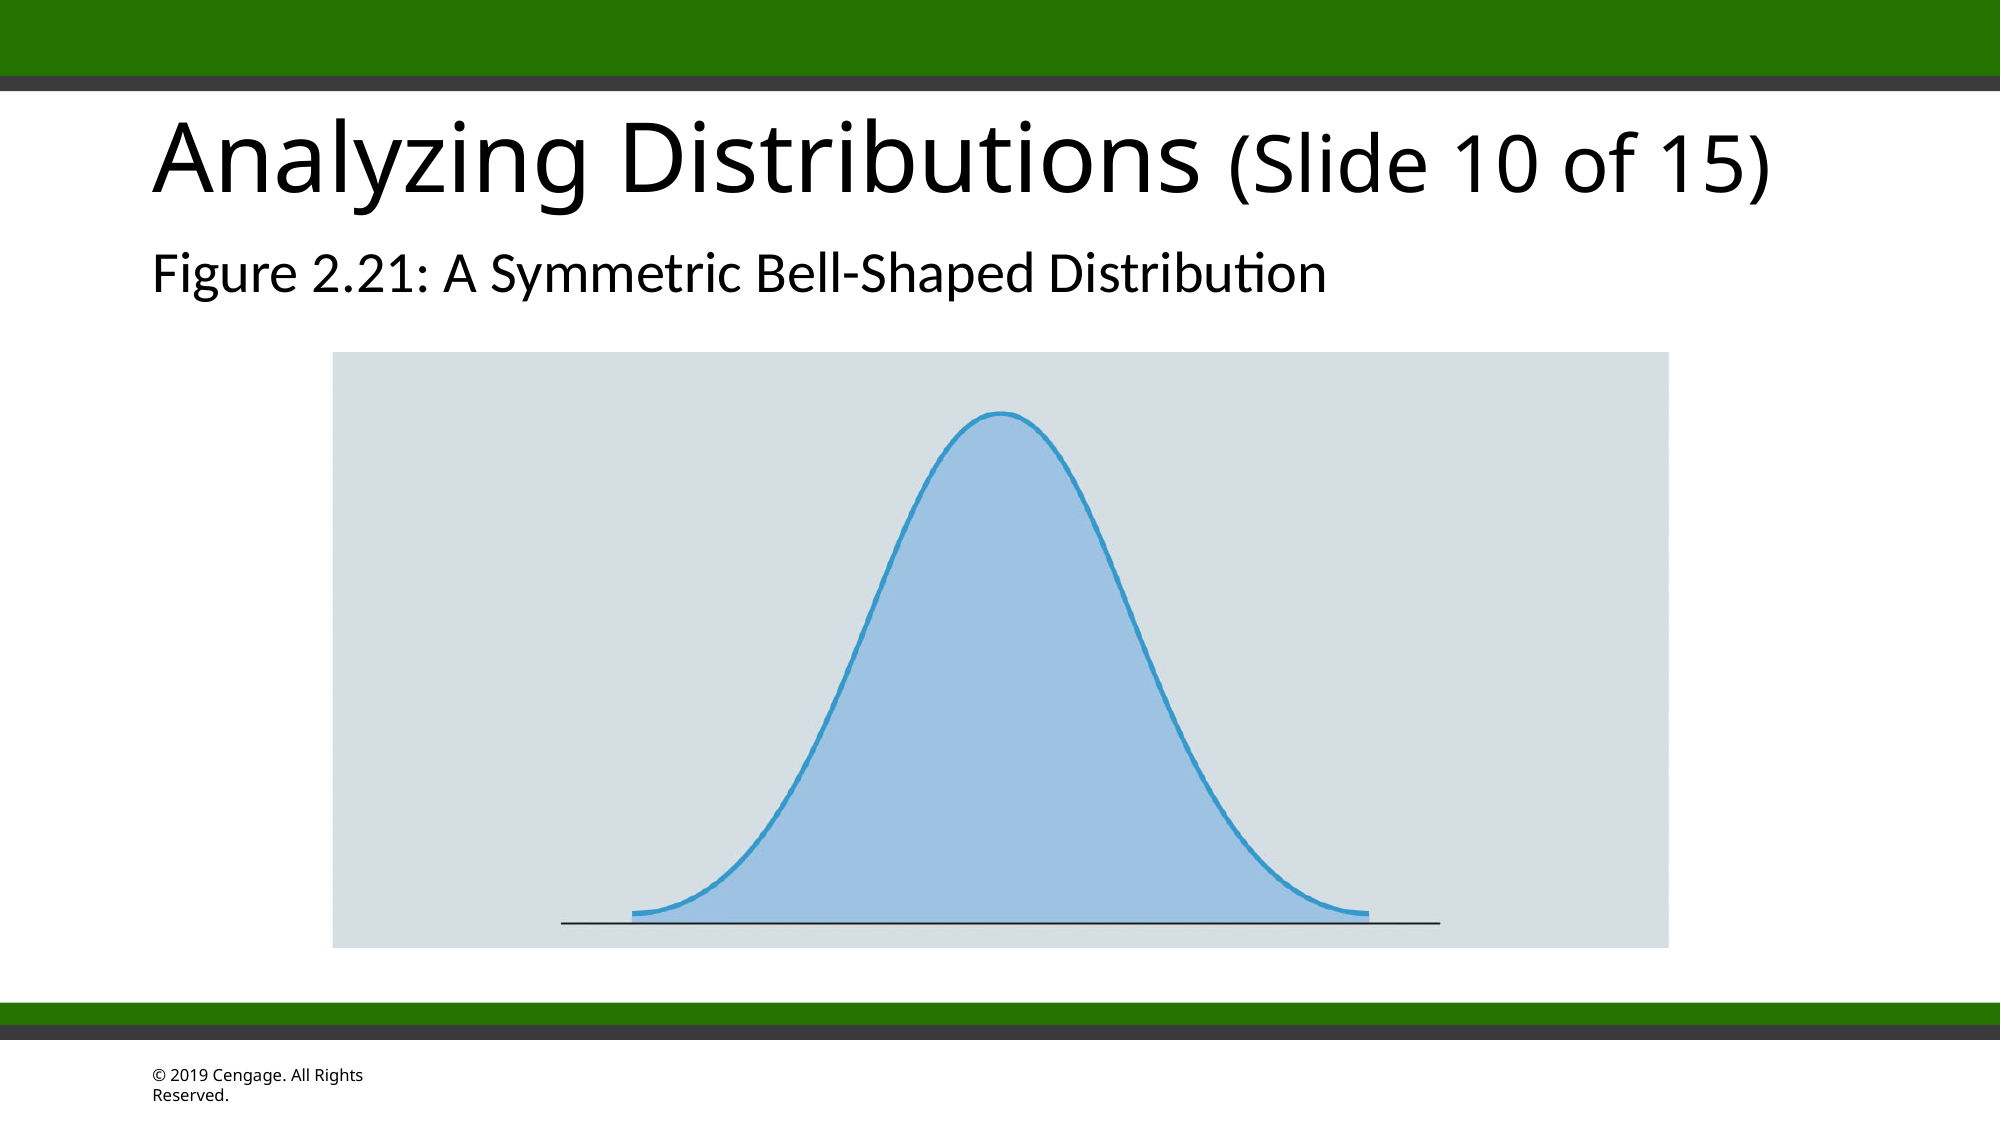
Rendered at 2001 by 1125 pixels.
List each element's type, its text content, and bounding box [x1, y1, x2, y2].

picture [328, 352, 1672, 948]
list Figure 2.21: A Symmetric Bell-Shaped Distribution [137, 234, 1863, 608]
title Analyzing Distributions (Slide 10 of 15) [137, 101, 1863, 223]
